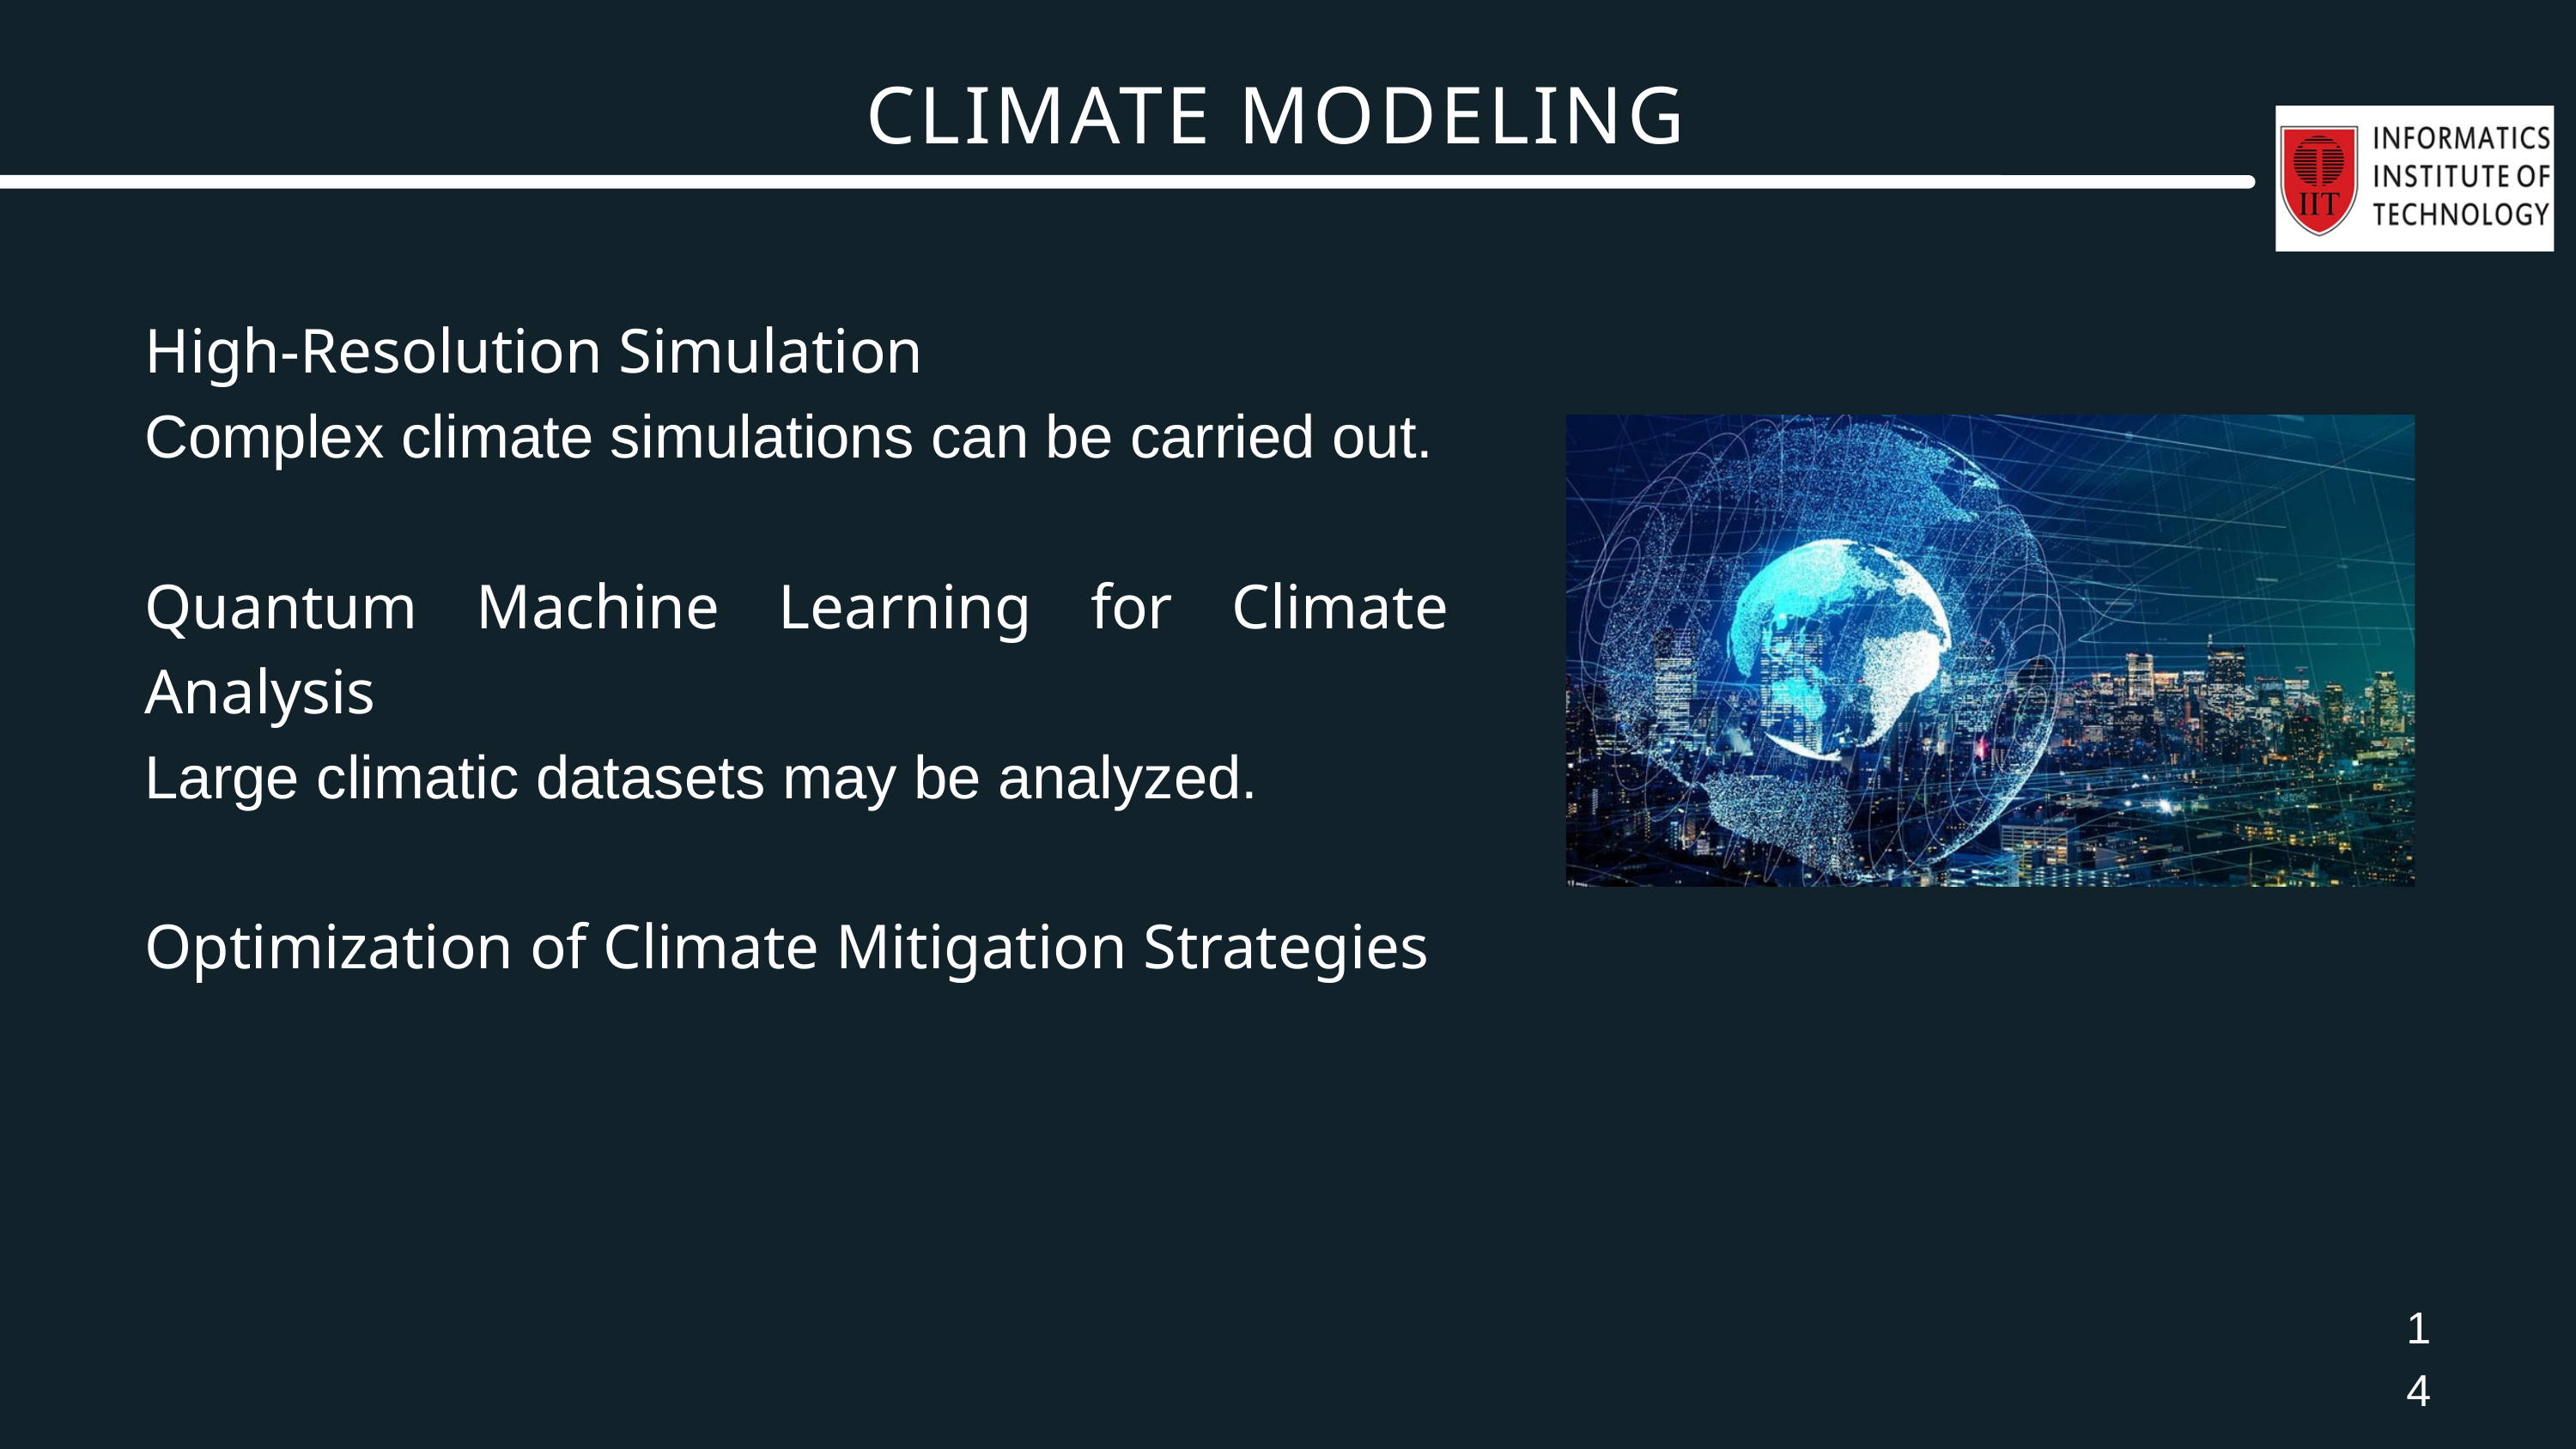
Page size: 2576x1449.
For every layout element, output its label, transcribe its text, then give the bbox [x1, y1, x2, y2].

text_box CLIMATE MODELING [345, 49, 2231, 161]
text_box High-Resolution Simulation Complex climate simulations can be carried out. Quantum Machine Learning for Climate Analysis Large climatic datasets may be analyzed. Optimization of Climate Mitigation Strategies [144, 300, 1450, 981]
text_box [1565, 415, 2415, 887]
text_box 14 [2381, 1290, 2432, 1416]
text_box [2275, 106, 2555, 252]
